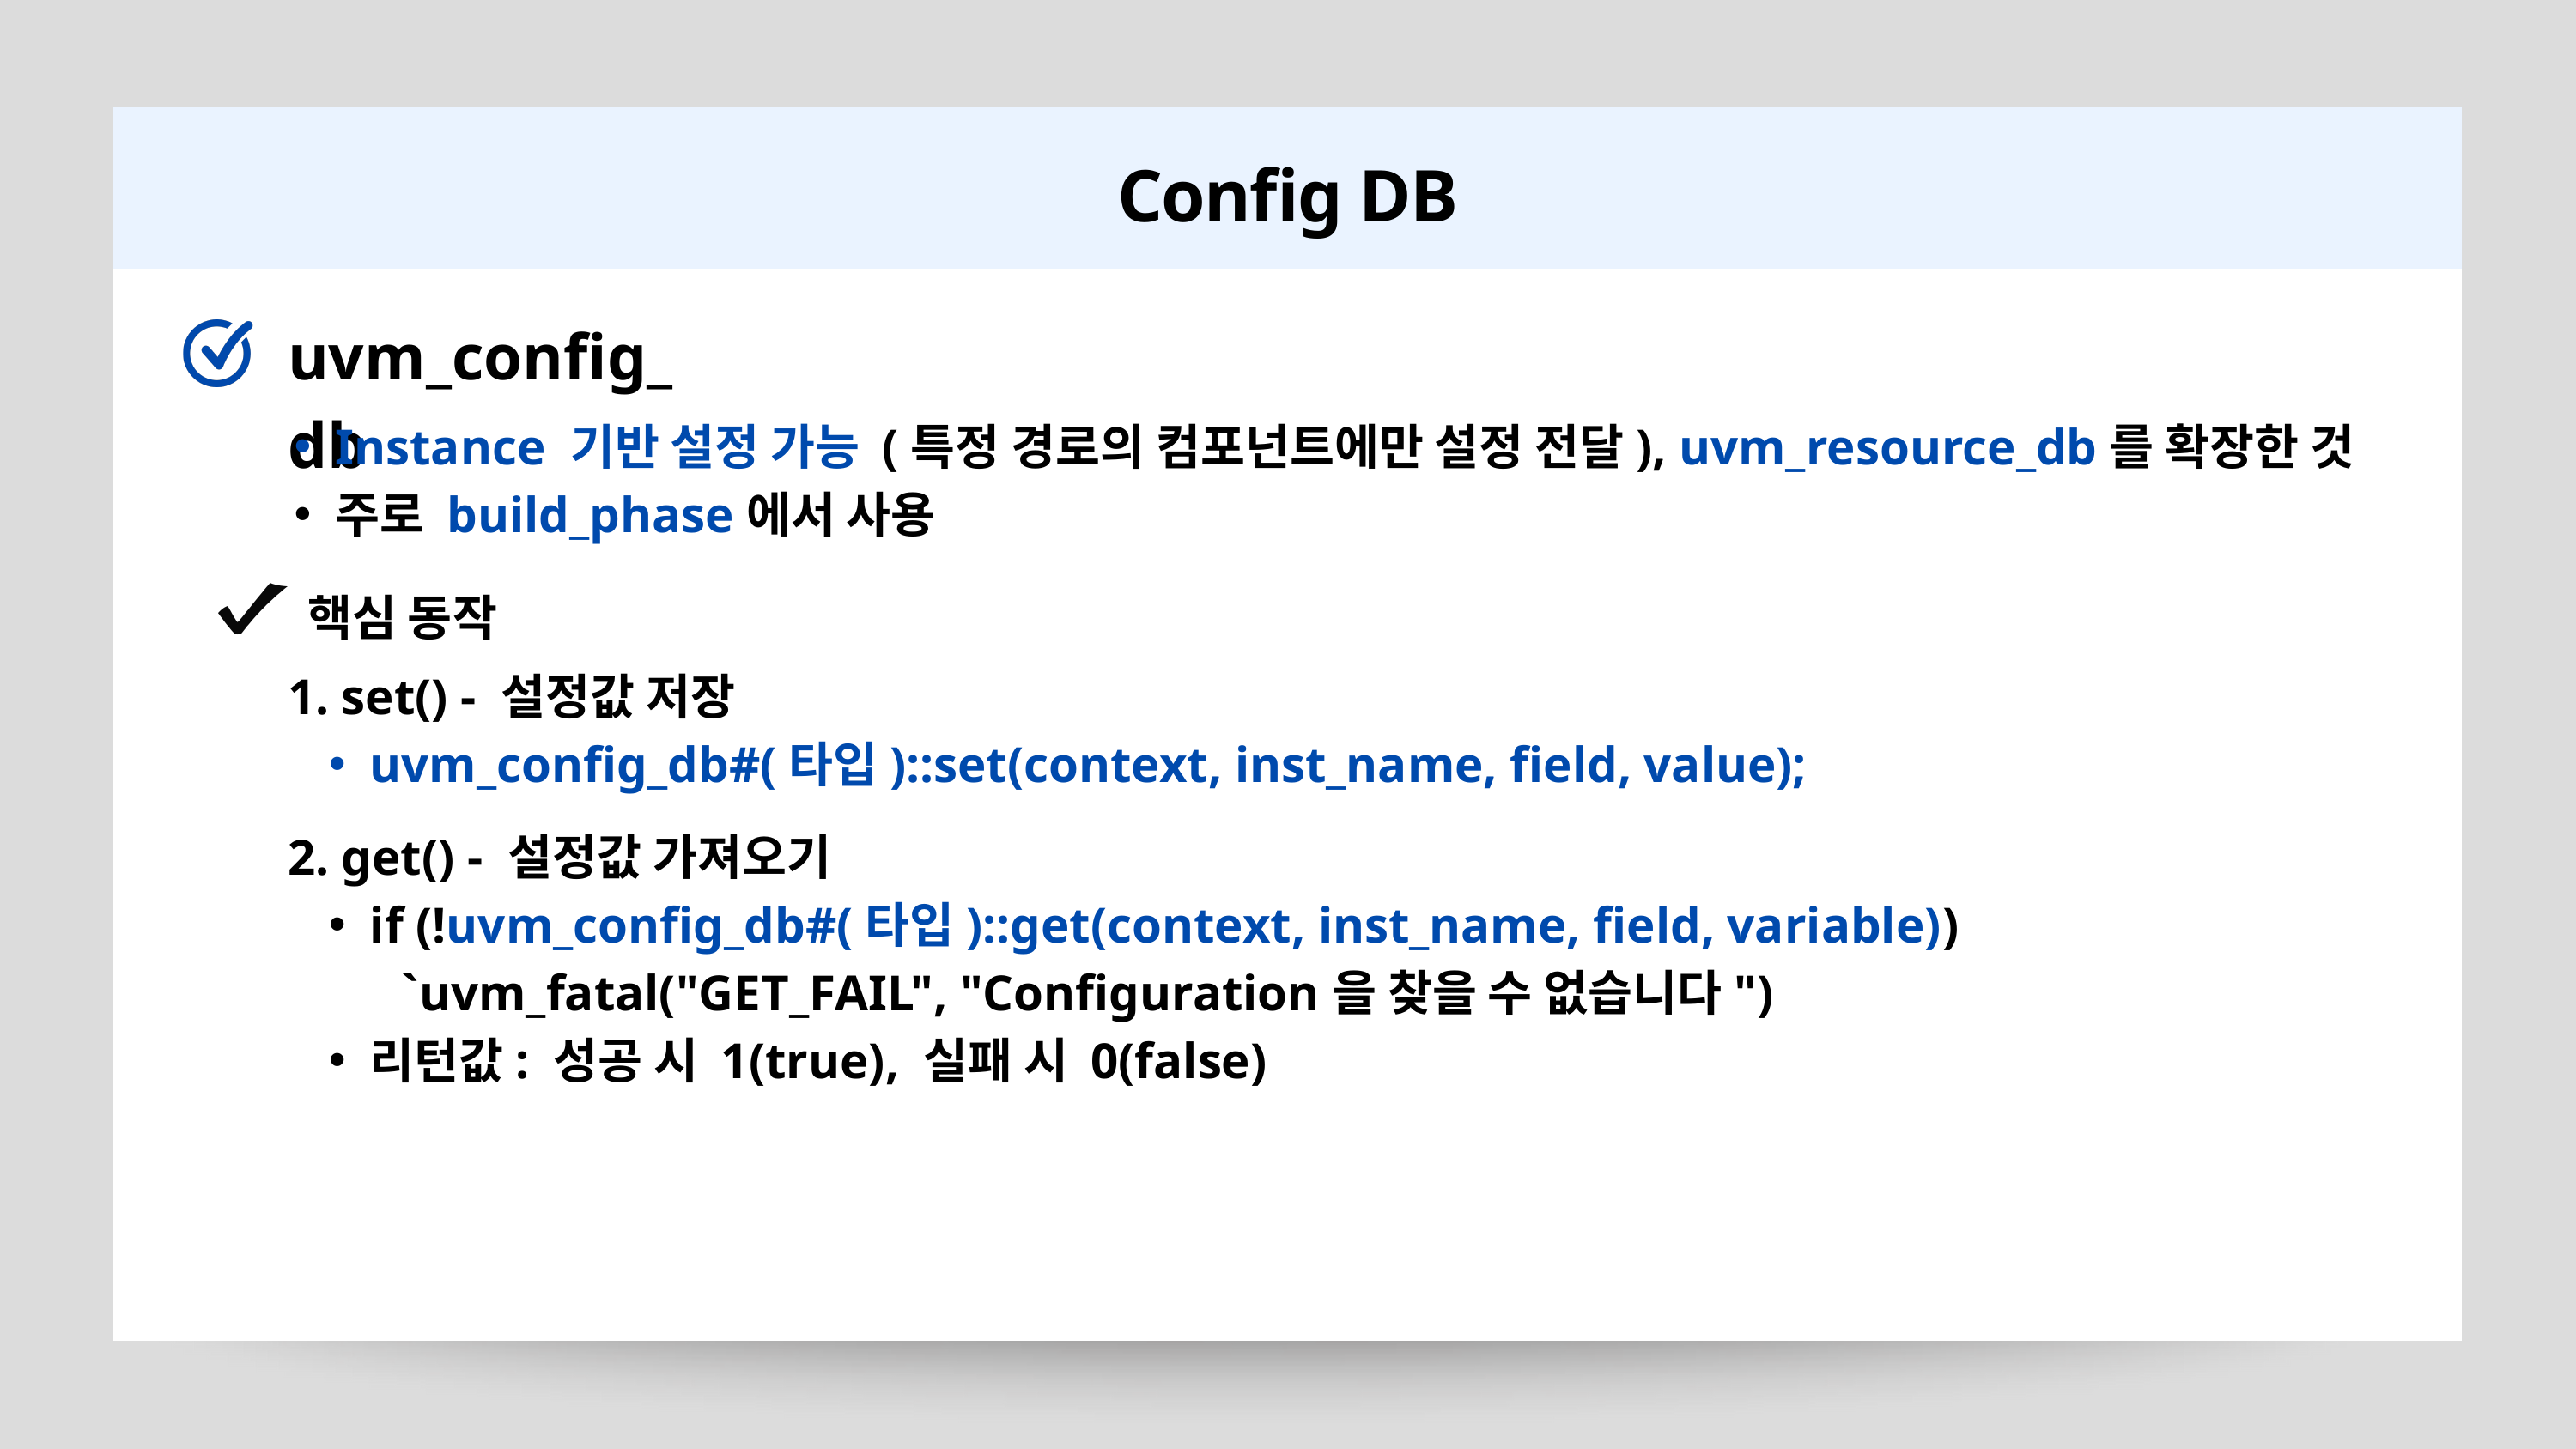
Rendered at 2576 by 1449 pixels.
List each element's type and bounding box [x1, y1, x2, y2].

text_box [113, 277, 2463, 1424]
text_box [113, 106, 2463, 269]
